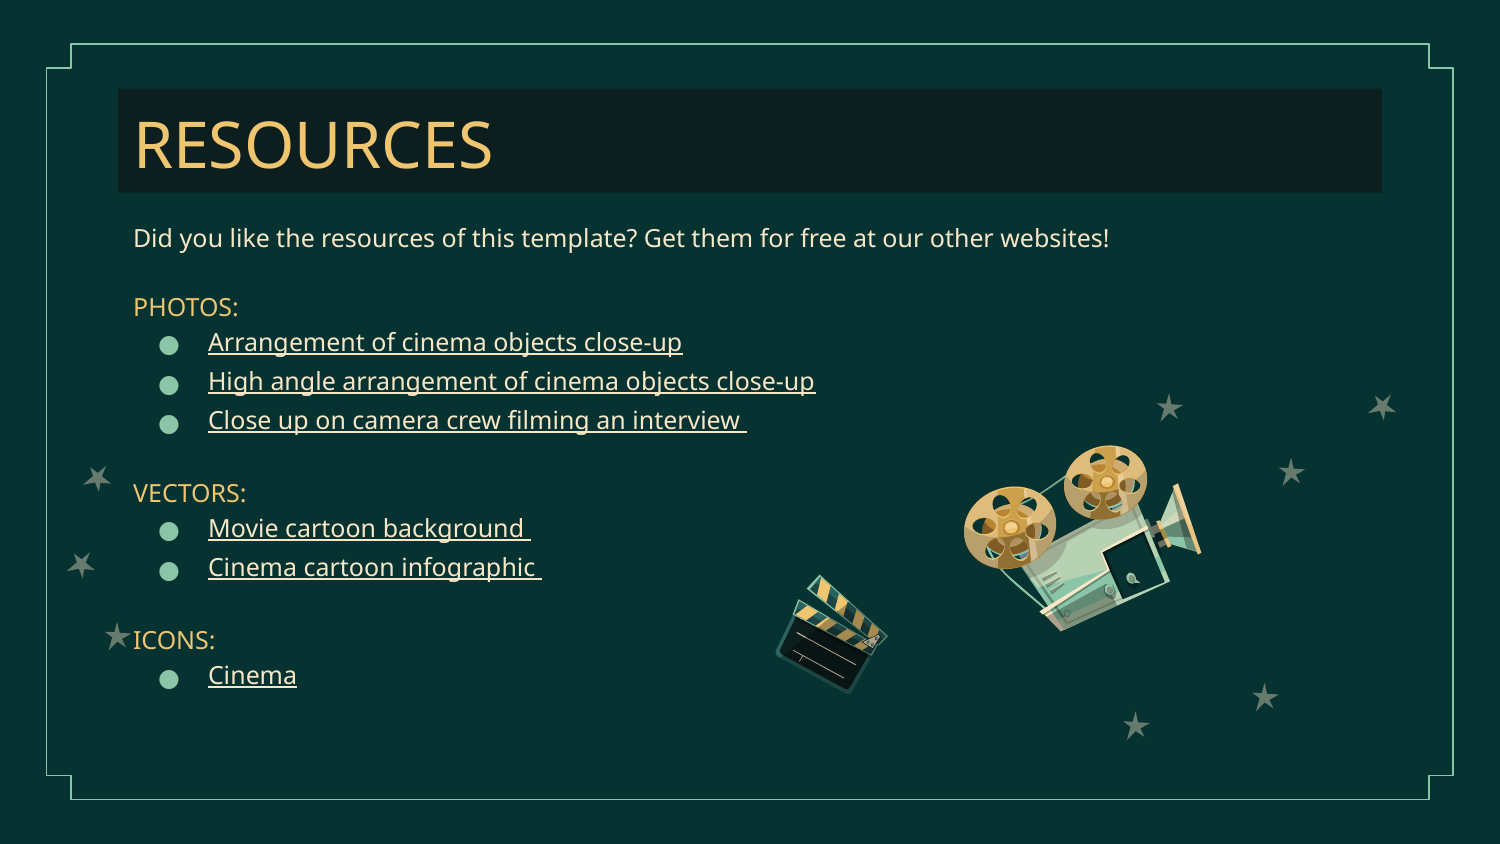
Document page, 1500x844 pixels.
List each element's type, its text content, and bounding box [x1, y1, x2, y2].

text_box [958, 445, 1202, 632]
list Did you like the resources of this template? Get them for free at our other websites! PHOTOS: Arrangement of cinema objects close-up High angle arrangement of cinema objects close-up Close up on camera crew filming an interview VECTORS: Movie cartoon background Cinema cartoon infographic ICONS: Cinema [118, 202, 1382, 756]
title RESOURCES [118, 88, 1382, 193]
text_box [774, 574, 889, 695]
